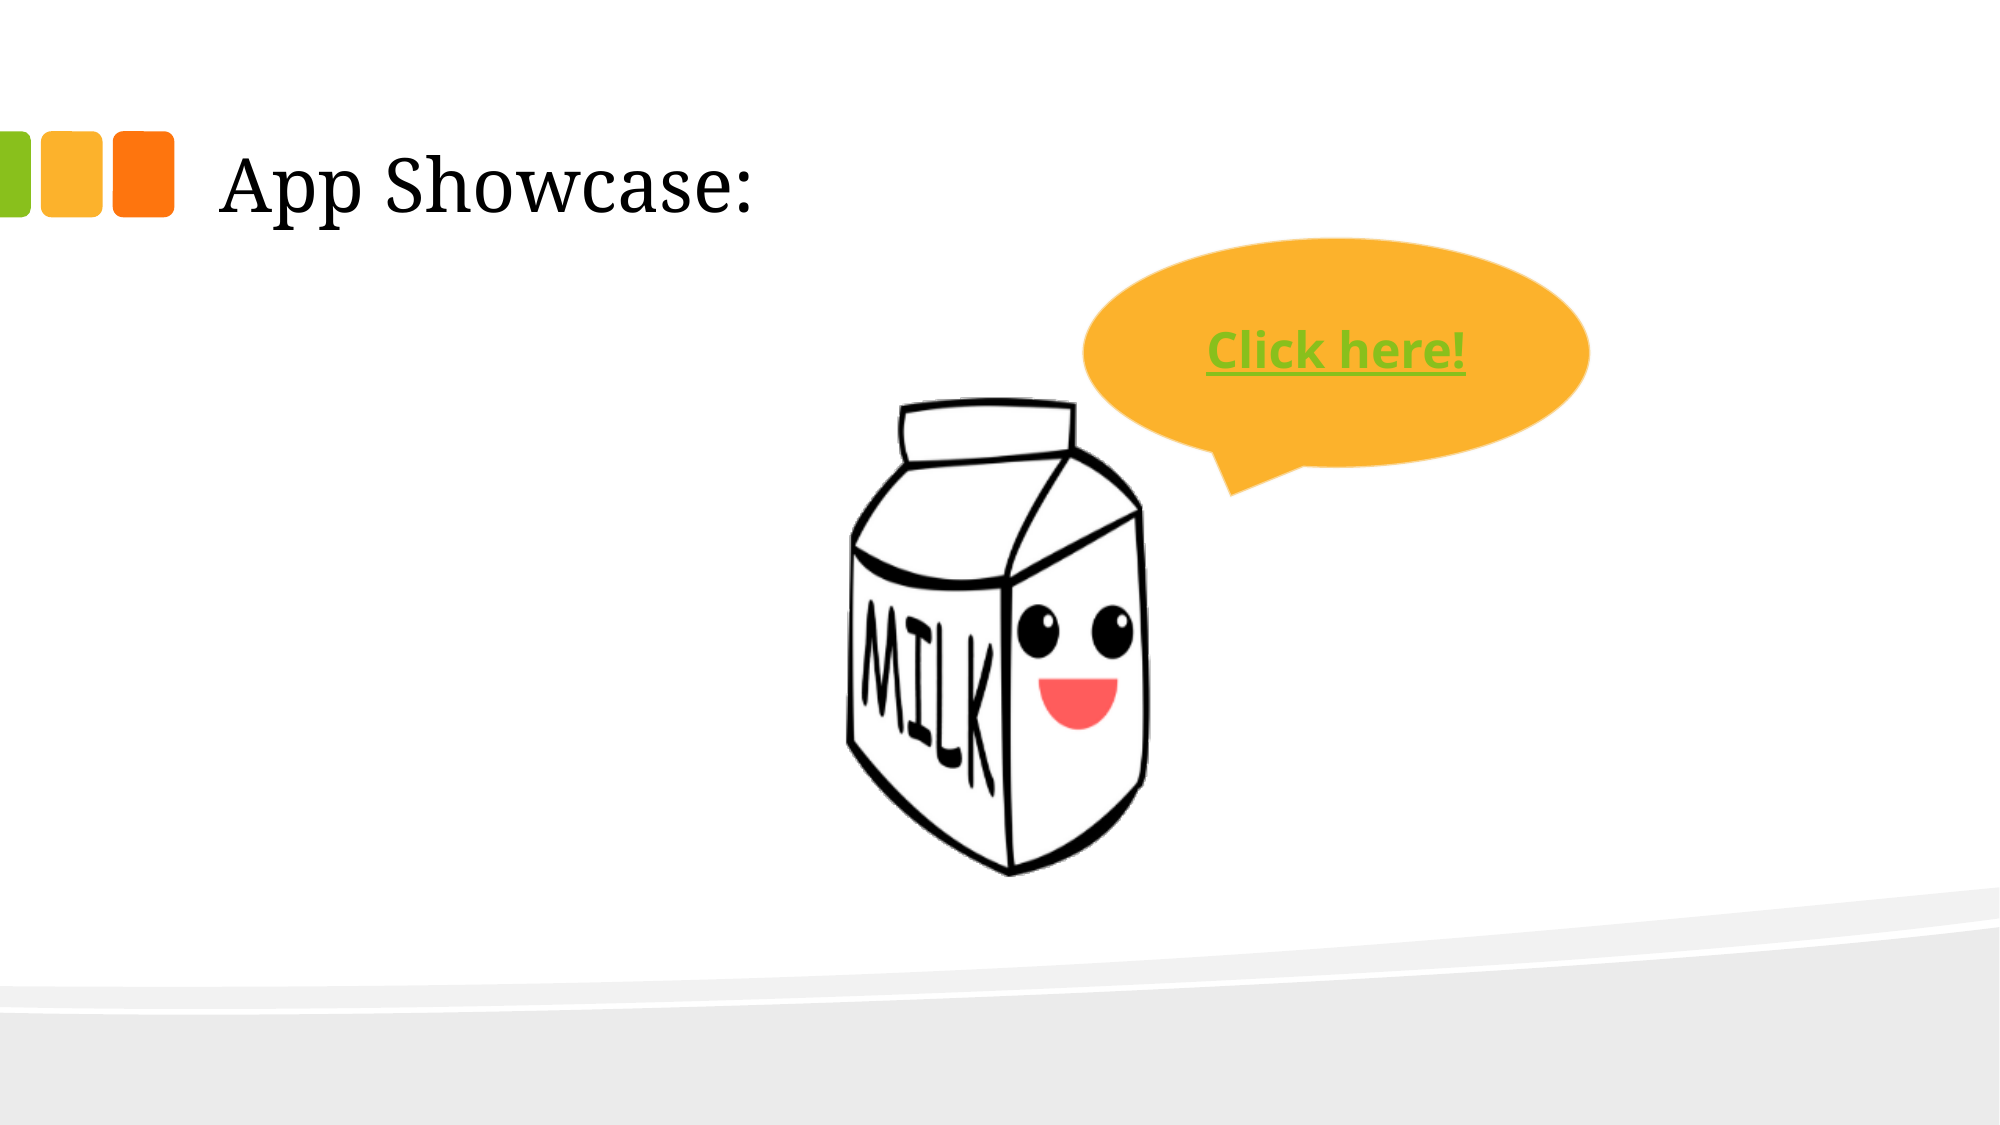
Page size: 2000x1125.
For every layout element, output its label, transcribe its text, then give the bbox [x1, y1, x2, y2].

title App Showcase: [199, 24, 1800, 238]
text_box Click here! [1081, 236, 1592, 499]
picture [811, 387, 1188, 888]
